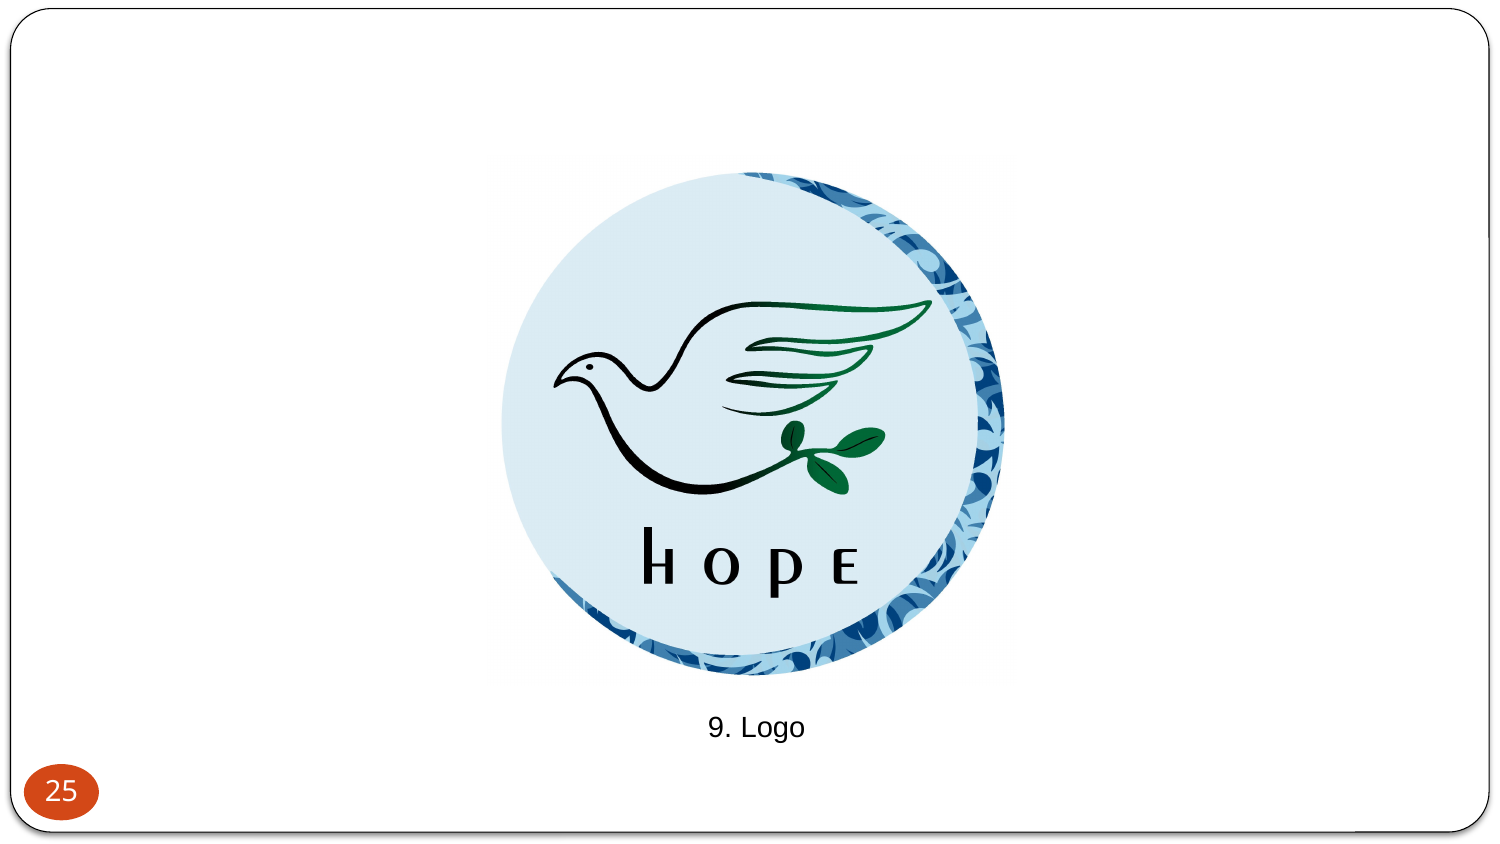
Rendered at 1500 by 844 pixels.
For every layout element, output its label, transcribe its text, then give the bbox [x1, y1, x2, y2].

text_box 9. Logo [549, 695, 964, 743]
slide_number 25 [23, 764, 99, 821]
picture [486, 155, 1018, 686]
